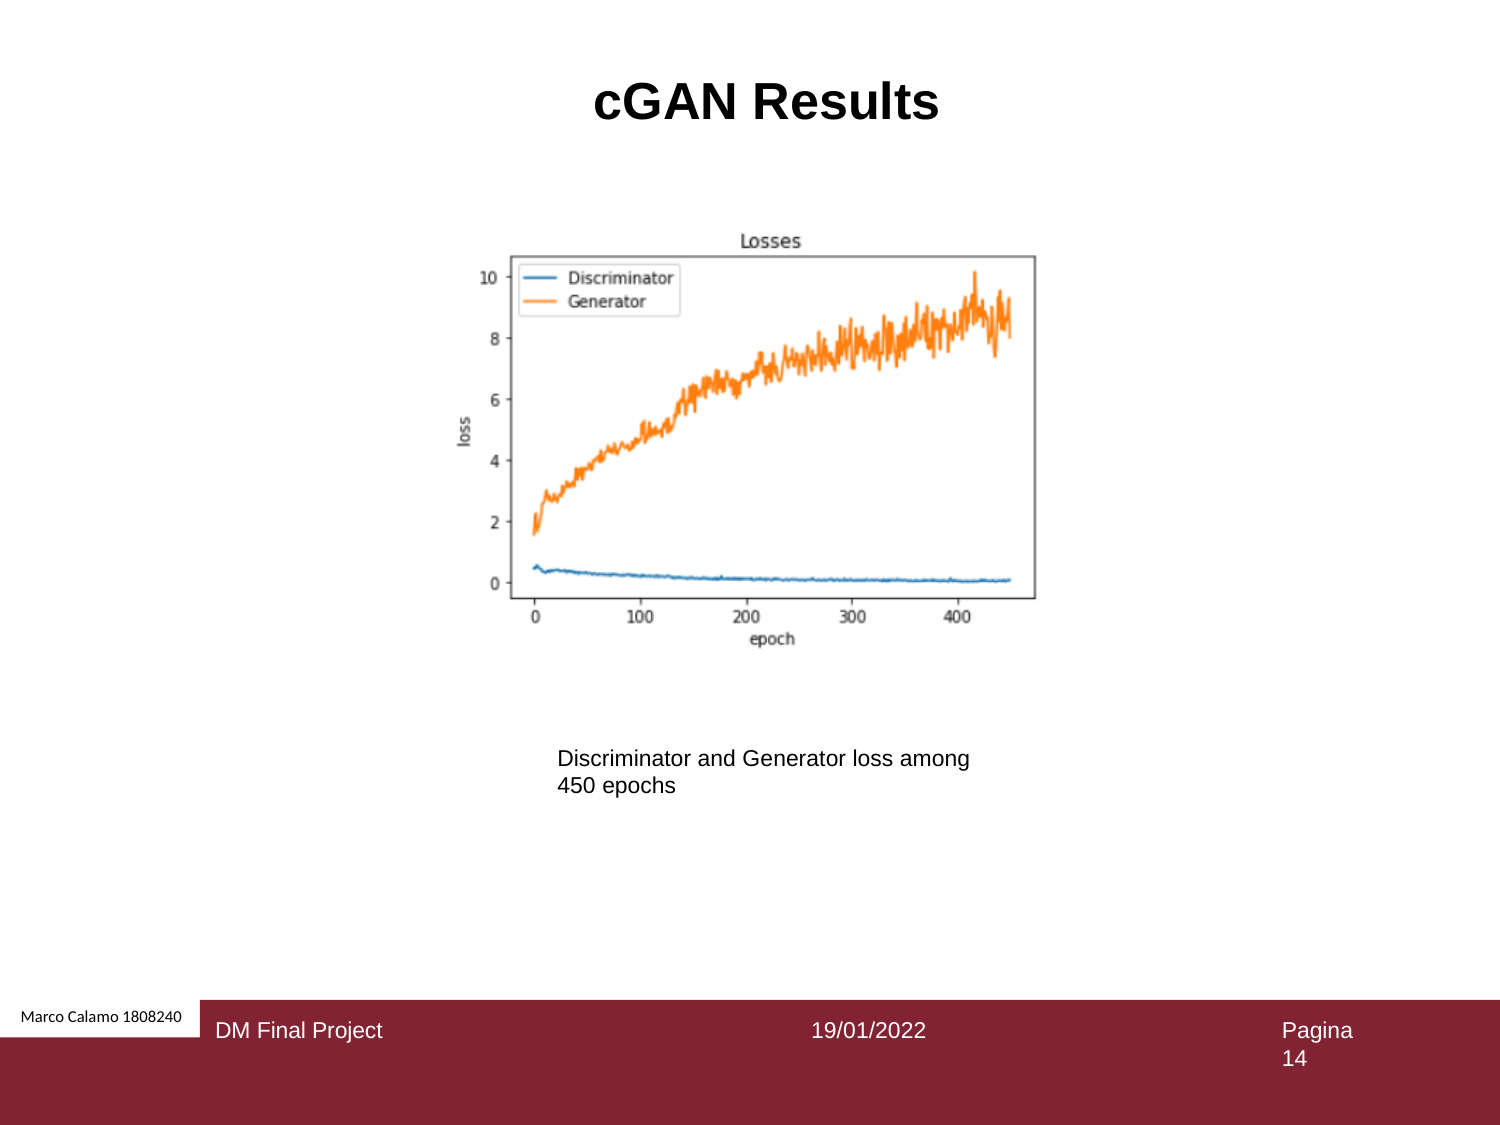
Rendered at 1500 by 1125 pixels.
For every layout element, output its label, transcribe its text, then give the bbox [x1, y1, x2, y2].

slide_number Pagina 14 [1279, 1015, 1379, 1125]
text_box cGAN Results [356, 59, 1179, 138]
footer DM Final Project [212, 1015, 427, 1125]
text_box Discriminator and Generator loss among 450 epochs [542, 735, 993, 806]
text_box Marco Calamo 1808240 [5, 998, 213, 1034]
picture [444, 220, 1055, 690]
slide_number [809, 1015, 929, 1125]
